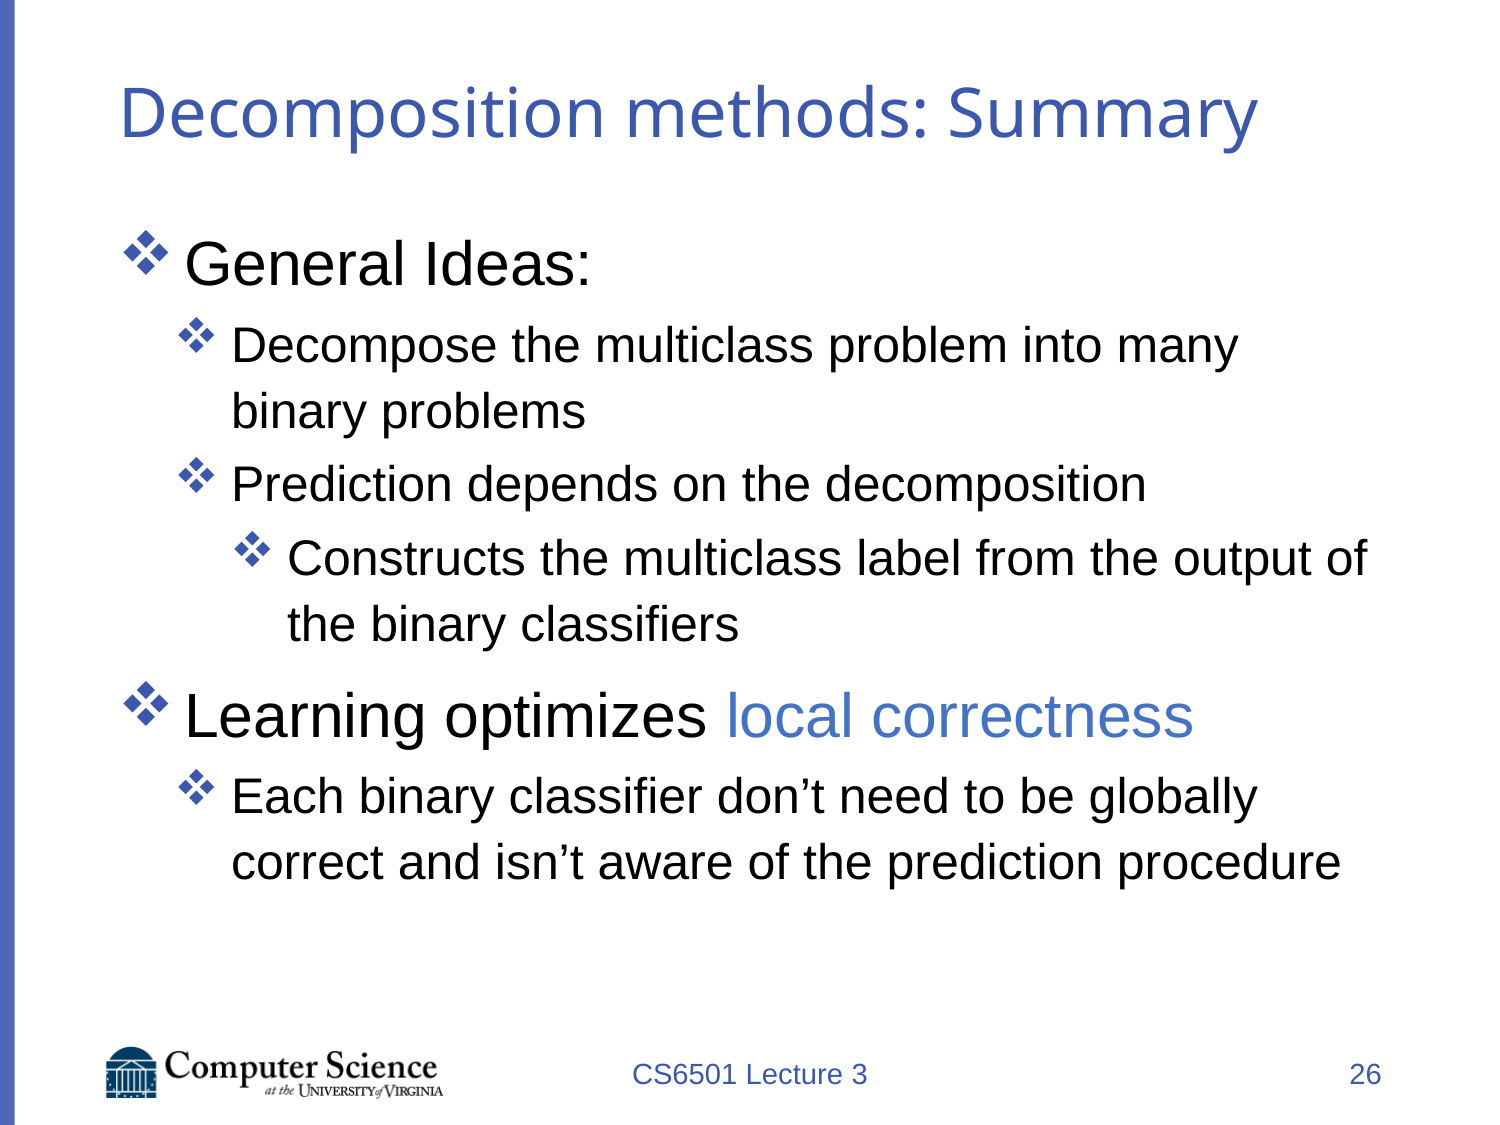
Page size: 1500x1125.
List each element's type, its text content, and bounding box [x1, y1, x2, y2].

list General Ideas: Decompose the multiclass problem into many binary problems Prediction depends on the decomposition Constructs the multiclass label from the output of the binary classifiers Learning optimizes local correctness Each binary classifier don’t need to be globally correct and isn’t aware of the prediction procedure [103, 208, 1397, 1014]
picture [103, 1045, 450, 1099]
footer CS6501 Lecture 3 [496, 1042, 1004, 1103]
title Decomposition methods: Summary [103, 59, 1397, 171]
slide_number 26 [1059, 1042, 1397, 1103]
